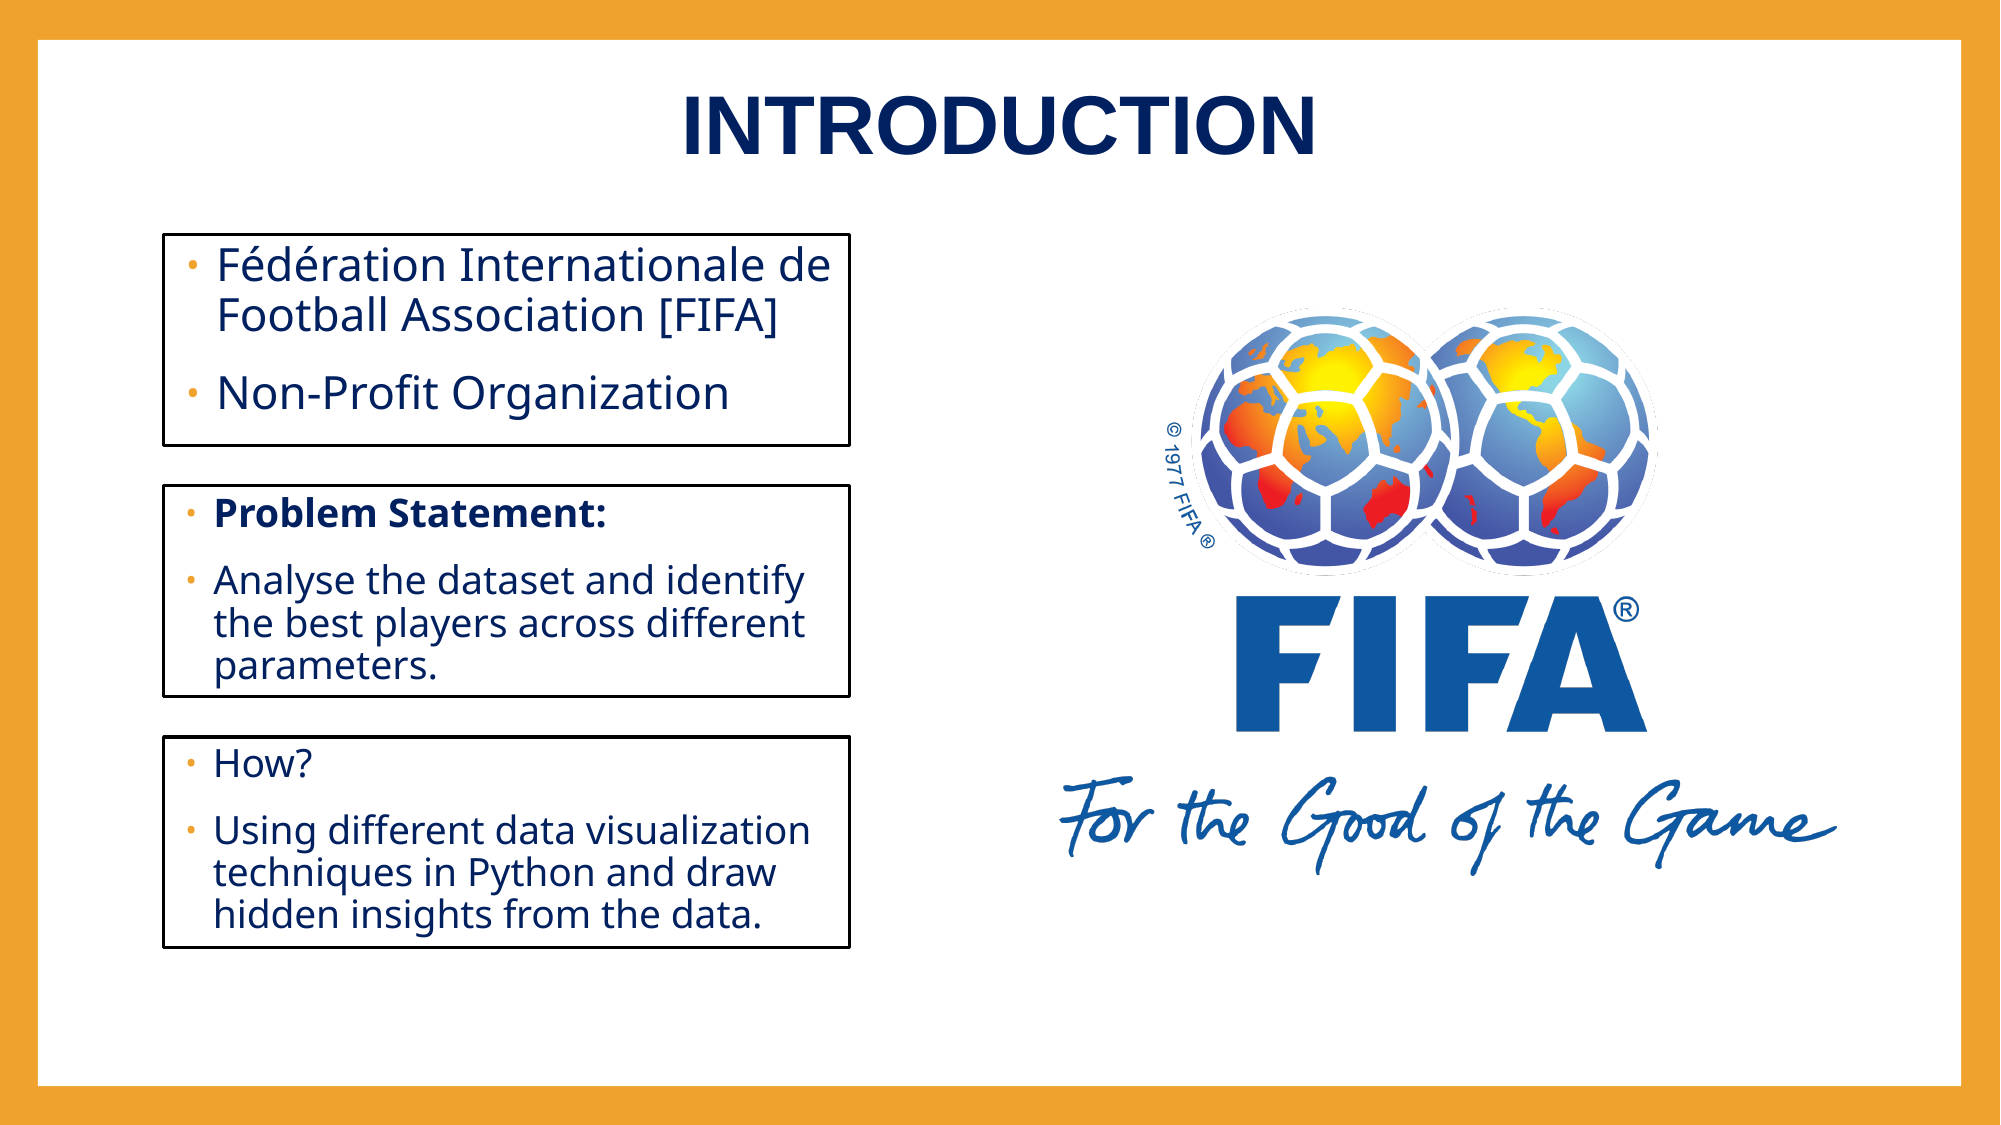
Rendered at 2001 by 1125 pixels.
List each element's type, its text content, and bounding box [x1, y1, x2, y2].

text_box How? Using different data visualization techniques in Python and draw hidden insights from the data. [162, 735, 851, 949]
title INTRODUCTION [189, 59, 1810, 195]
text_box Problem Statement: Analyse the dataset and identify the best players across different parameters. [162, 484, 851, 698]
picture [1059, 306, 1837, 876]
list Fédération Internationale de Football Association [FIFA] Non-Profit Organization [162, 233, 851, 447]
